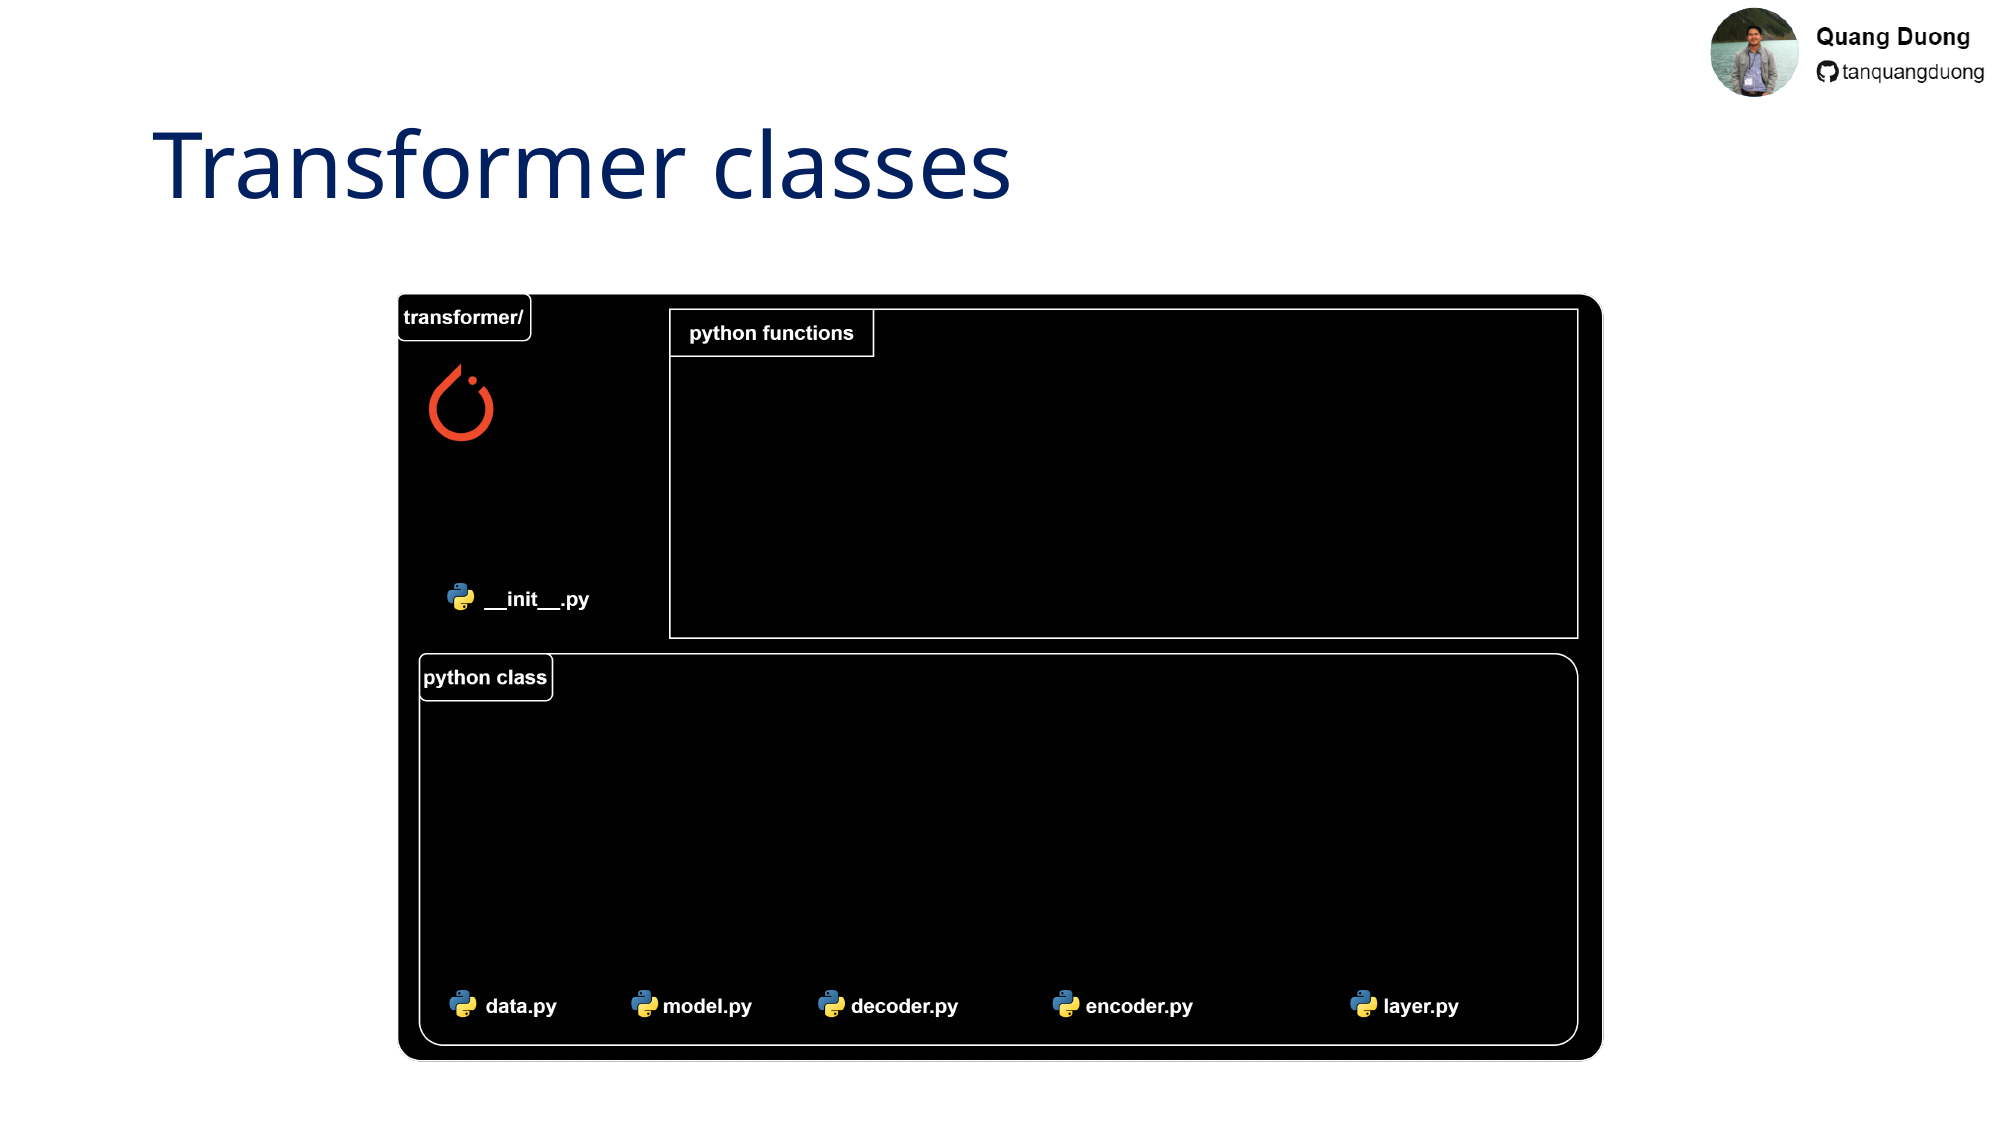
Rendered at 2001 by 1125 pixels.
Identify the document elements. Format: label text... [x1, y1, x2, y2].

picture [380, 276, 1620, 1078]
picture [1704, 6, 1986, 101]
title Transformer classes [137, 59, 1863, 278]
